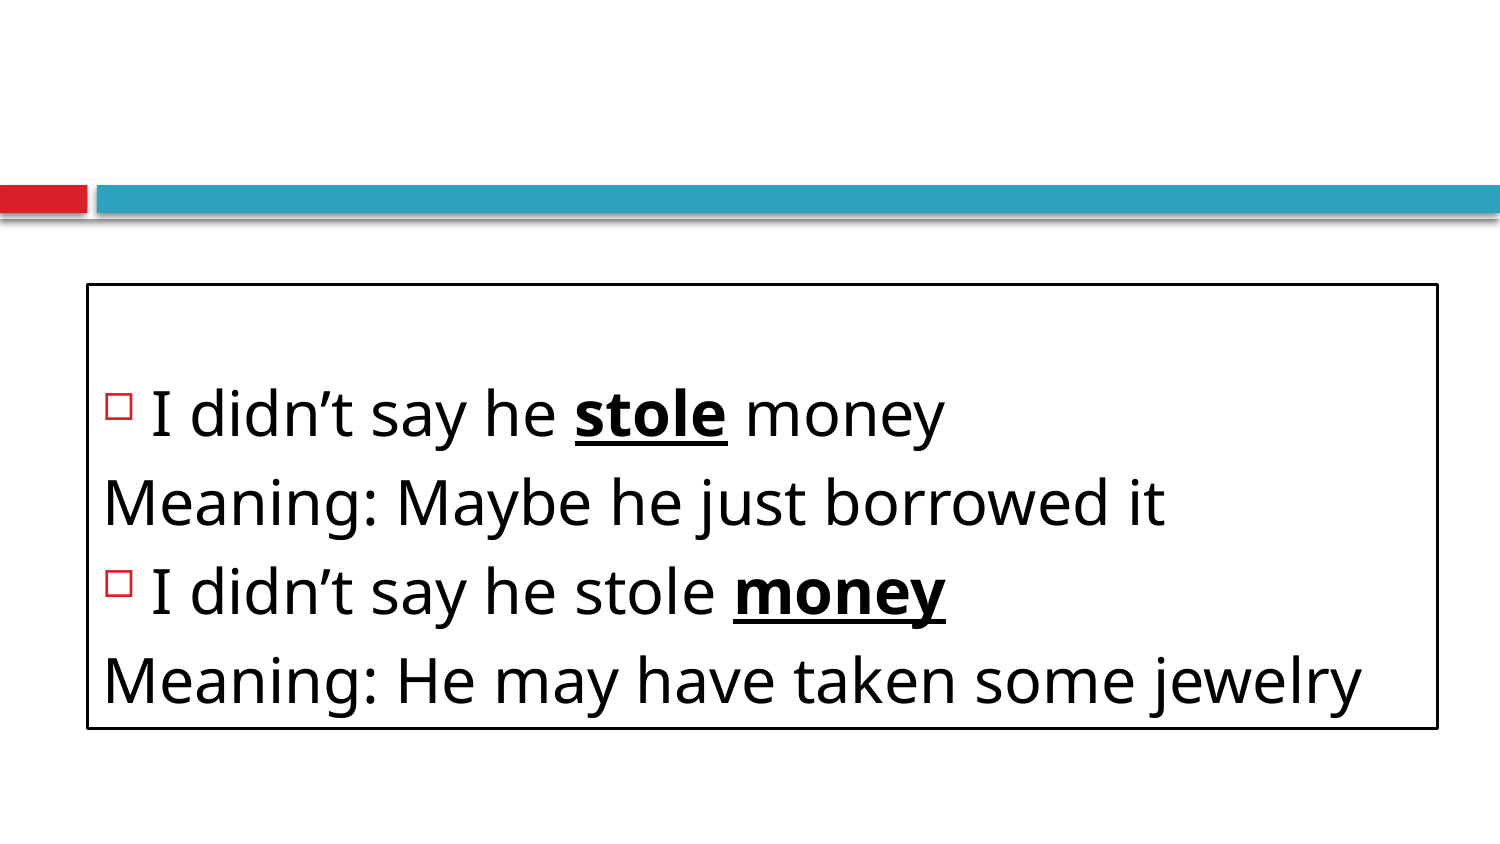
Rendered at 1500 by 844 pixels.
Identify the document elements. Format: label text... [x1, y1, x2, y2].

list I didn’t say he stole money Meaning: Maybe he just borrowed it I didn’t say he stole money Meaning: He may have taken some jewelry [86, 283, 1439, 730]
